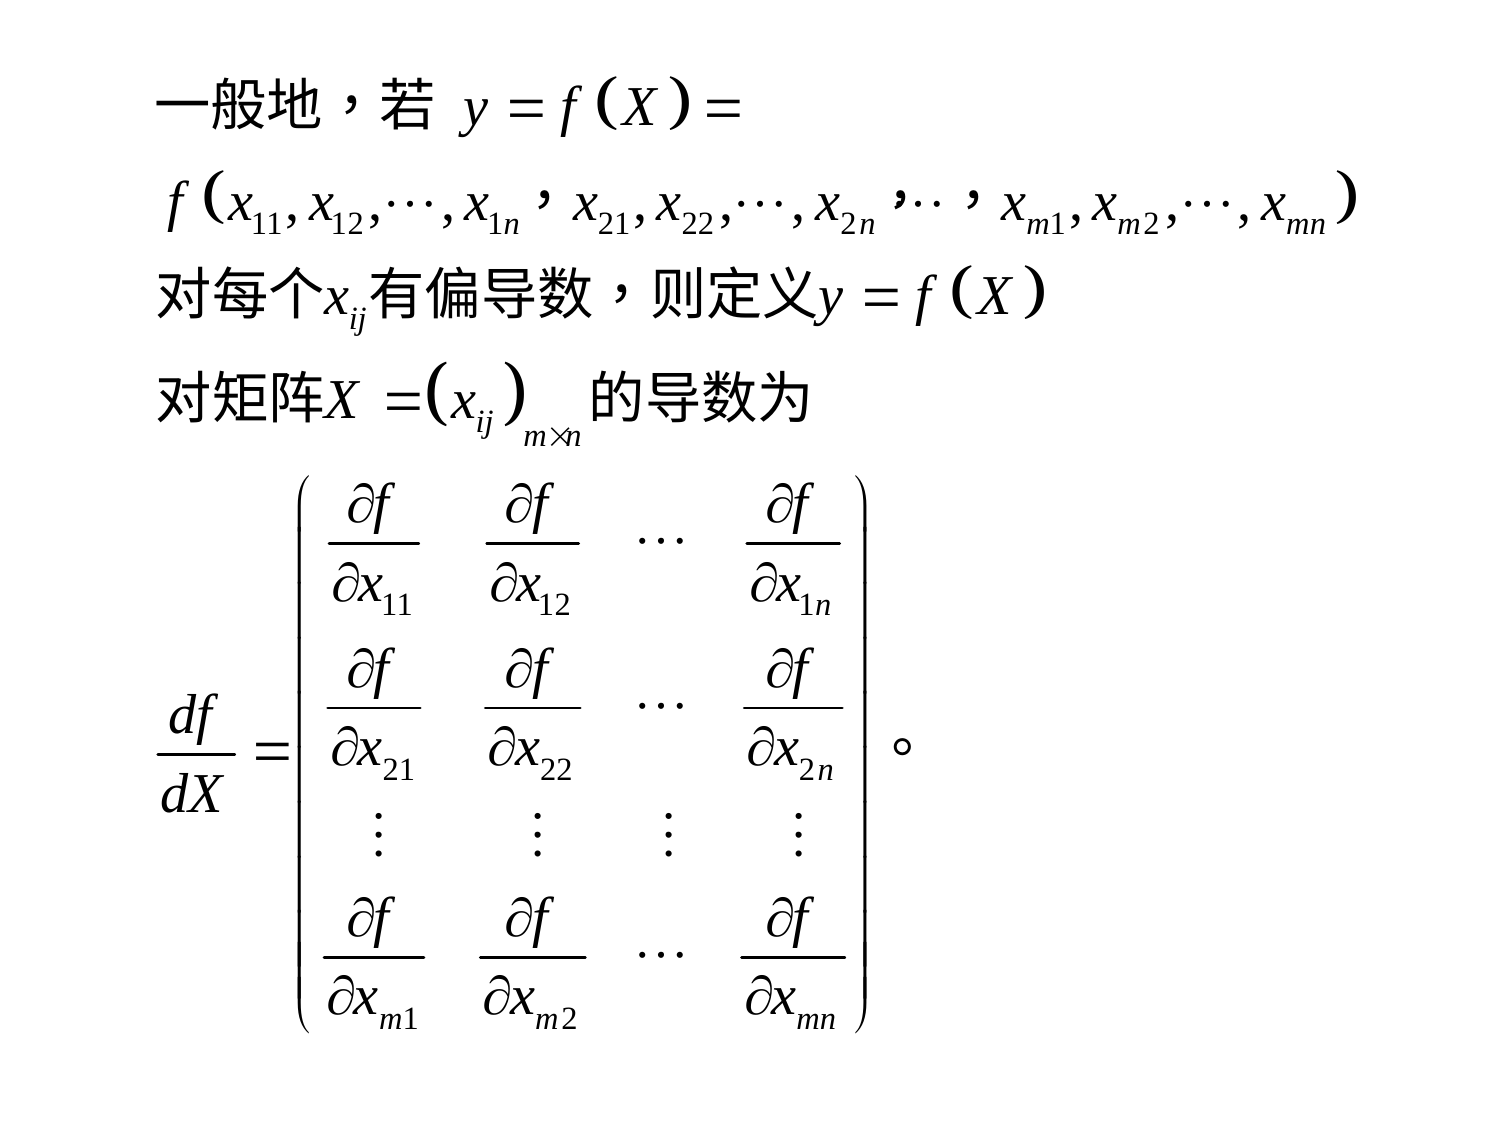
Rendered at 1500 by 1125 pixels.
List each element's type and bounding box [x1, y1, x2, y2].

list [148, 66, 1364, 1048]
